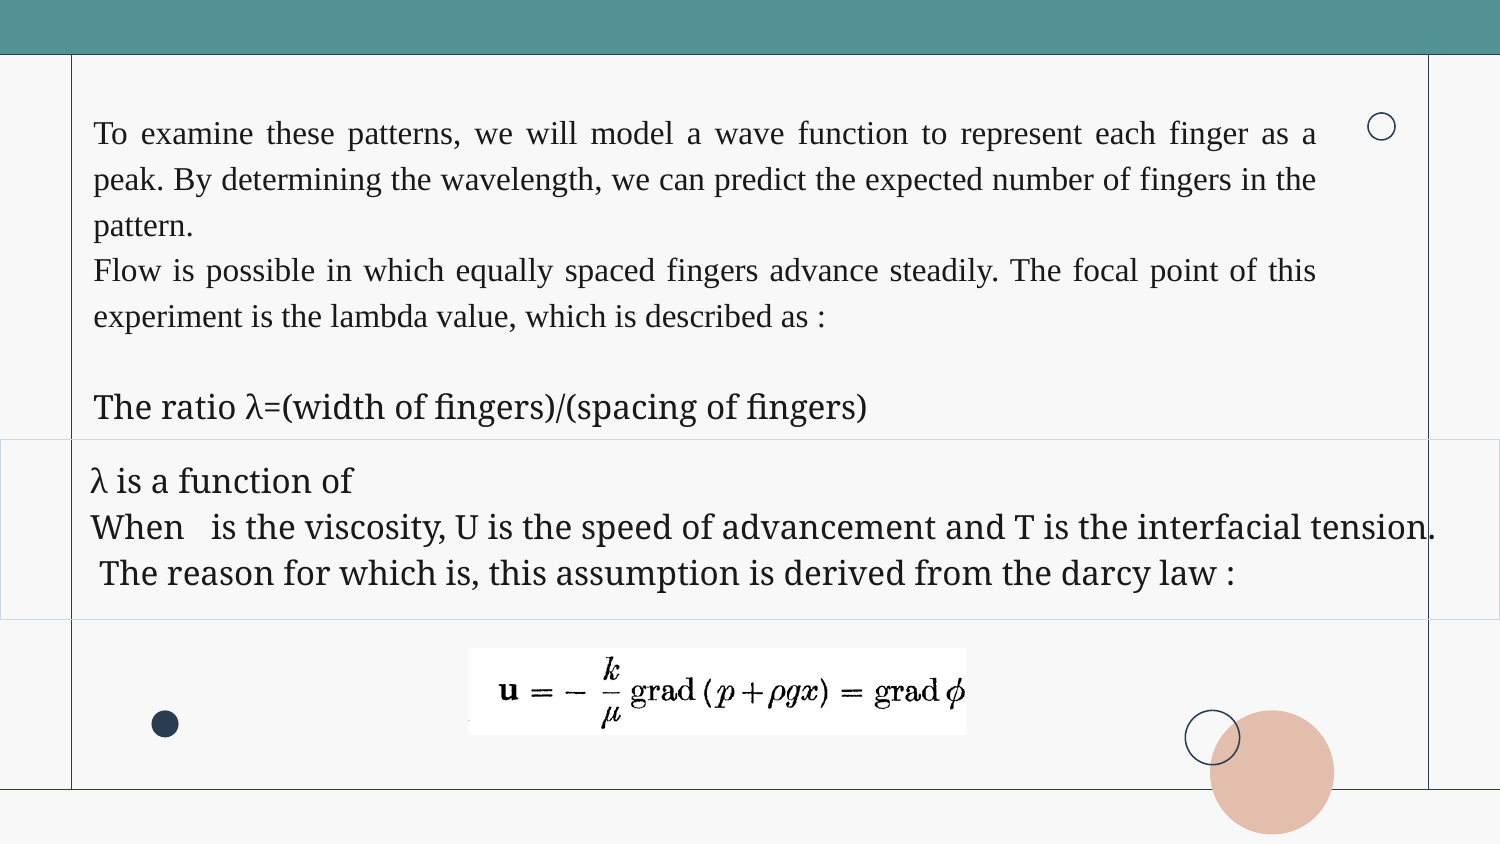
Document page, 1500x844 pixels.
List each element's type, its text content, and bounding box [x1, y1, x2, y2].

text_box [1367, 112, 1396, 140]
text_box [1185, 710, 1335, 835]
text_box [151, 710, 179, 738]
text_box To examine these patterns, we will model a wave function to represent each finger as a peak. By determining the wavelength, we can predict the expected number of fingers in the pattern. Flow is possible in which equally spaced fingers advance steadily. The focal point of this experiment is the lambda value, which is described as : The ratio λ=(width of fingers)/(spacing of fingers) [78, 90, 1335, 163]
picture [468, 647, 967, 735]
